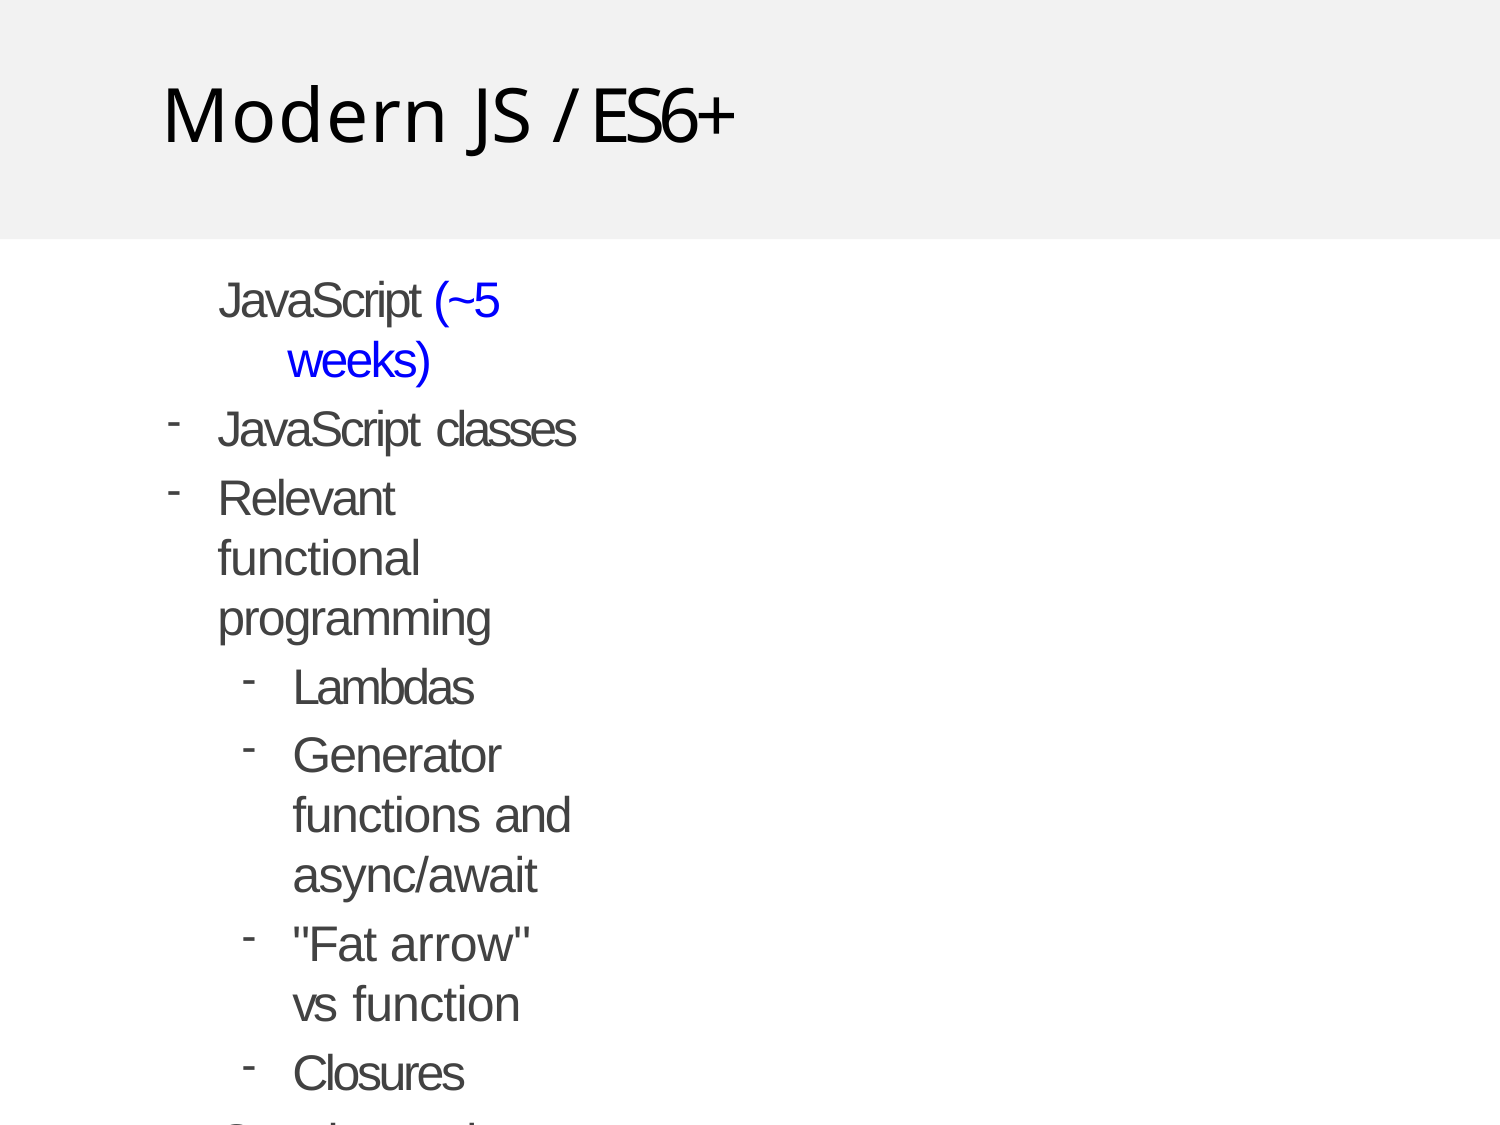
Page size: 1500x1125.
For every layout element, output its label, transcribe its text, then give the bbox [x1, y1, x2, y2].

text_box JavaScript (~5 weeks) JavaScript classes Relevant functional programming Lambdas Generator functions and async/await "Fat arrow" vs function Closures Creating and using Promises Understanding the Event Loop Modules and encapsulation NO frontend framework; minimal libraries No Angular/React/JQuery/etc [140, 257, 1190, 1125]
title Modern JS / ES6+ [140, 65, 1085, 256]
